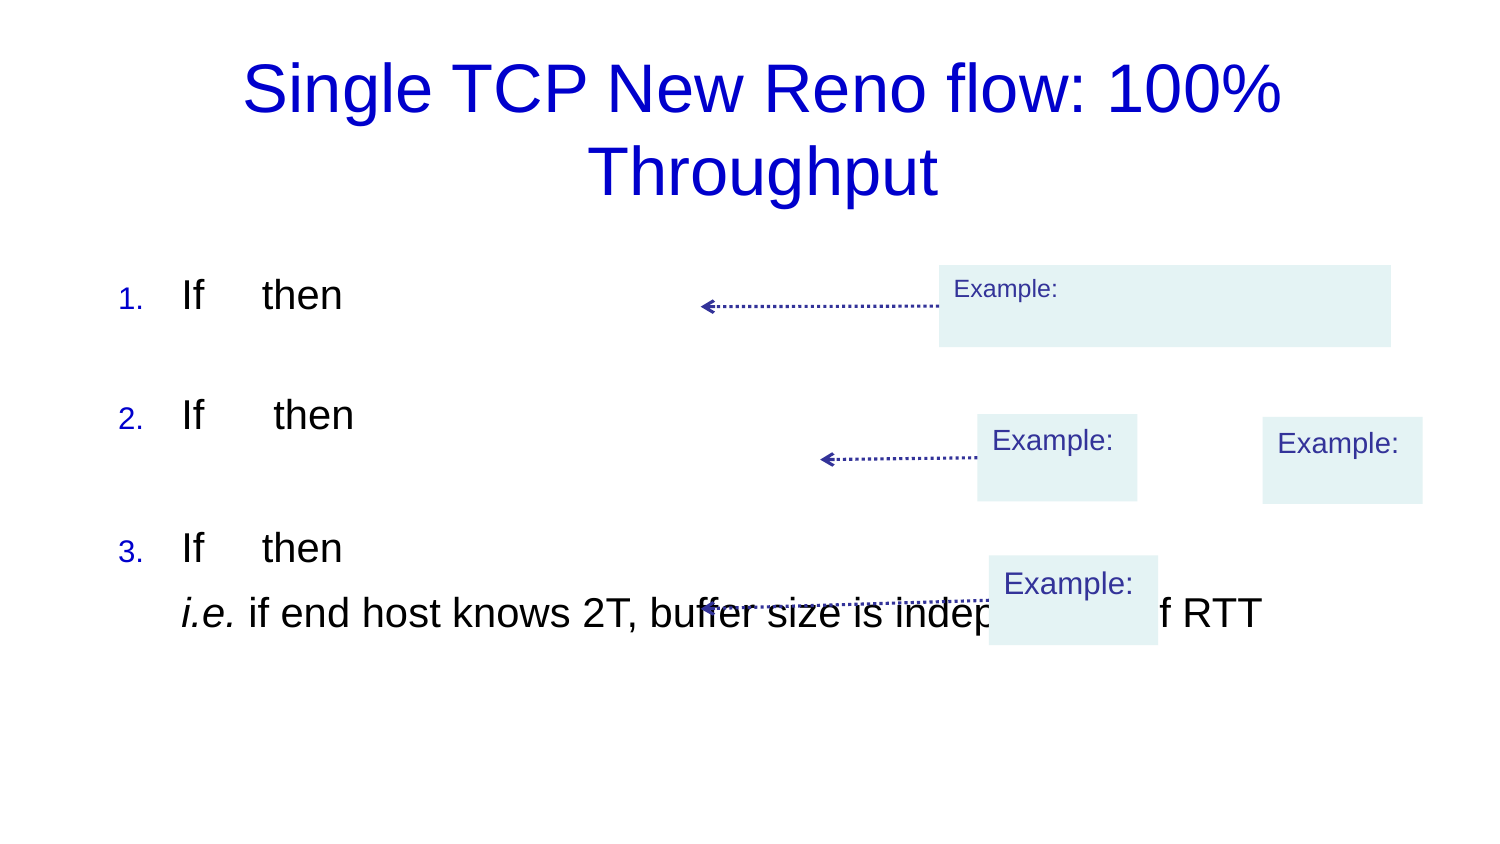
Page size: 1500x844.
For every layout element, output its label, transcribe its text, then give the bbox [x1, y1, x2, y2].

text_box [700, 555, 1208, 663]
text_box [819, 413, 1194, 506]
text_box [700, 264, 1392, 349]
title Single TCP New Reno flow: 100% Throughput [103, 44, 1424, 208]
